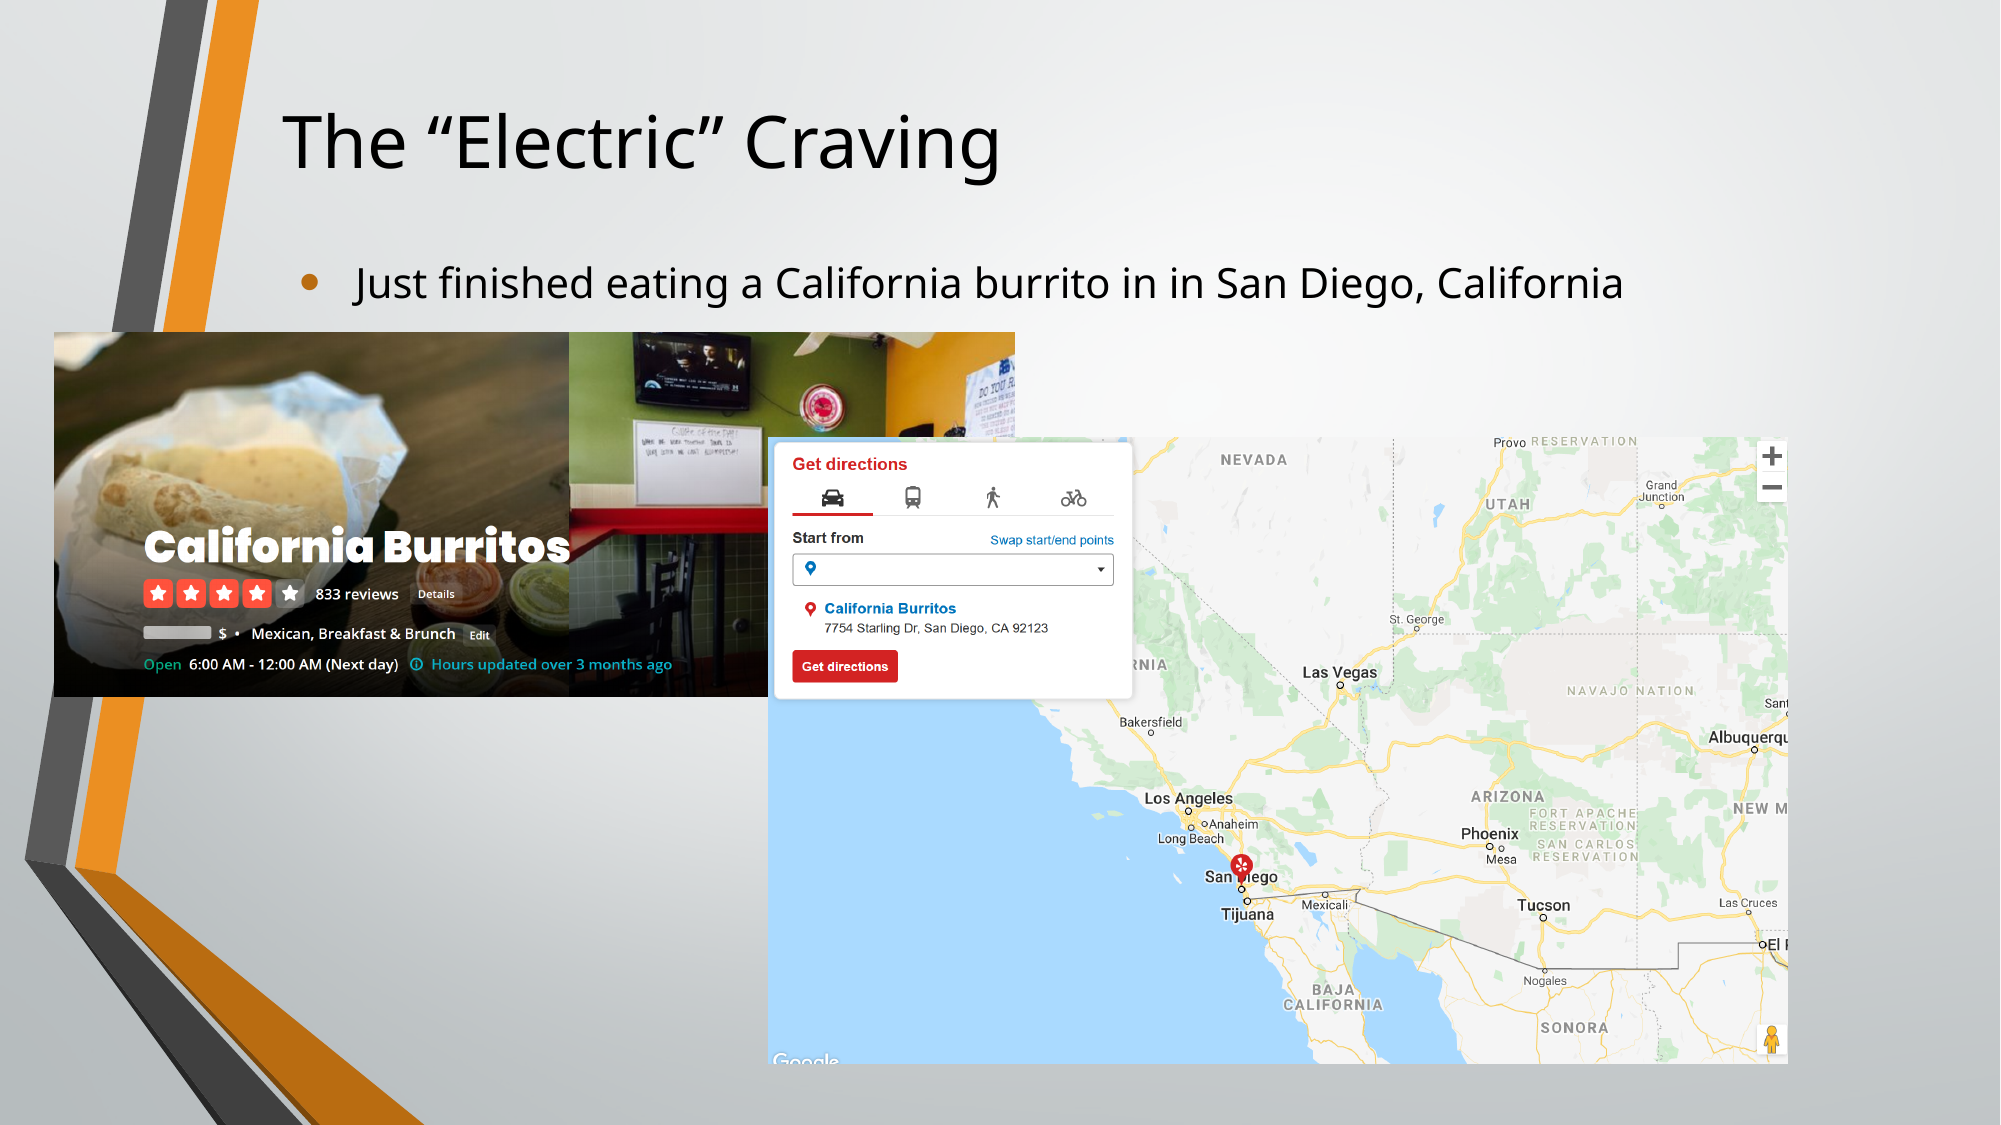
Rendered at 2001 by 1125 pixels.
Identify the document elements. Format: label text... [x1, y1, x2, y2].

list Just finished eating a California burrito in in San Diego, California [284, 230, 1698, 333]
picture [54, 332, 1789, 1064]
title The “Electric” Craving [267, 88, 1733, 191]
